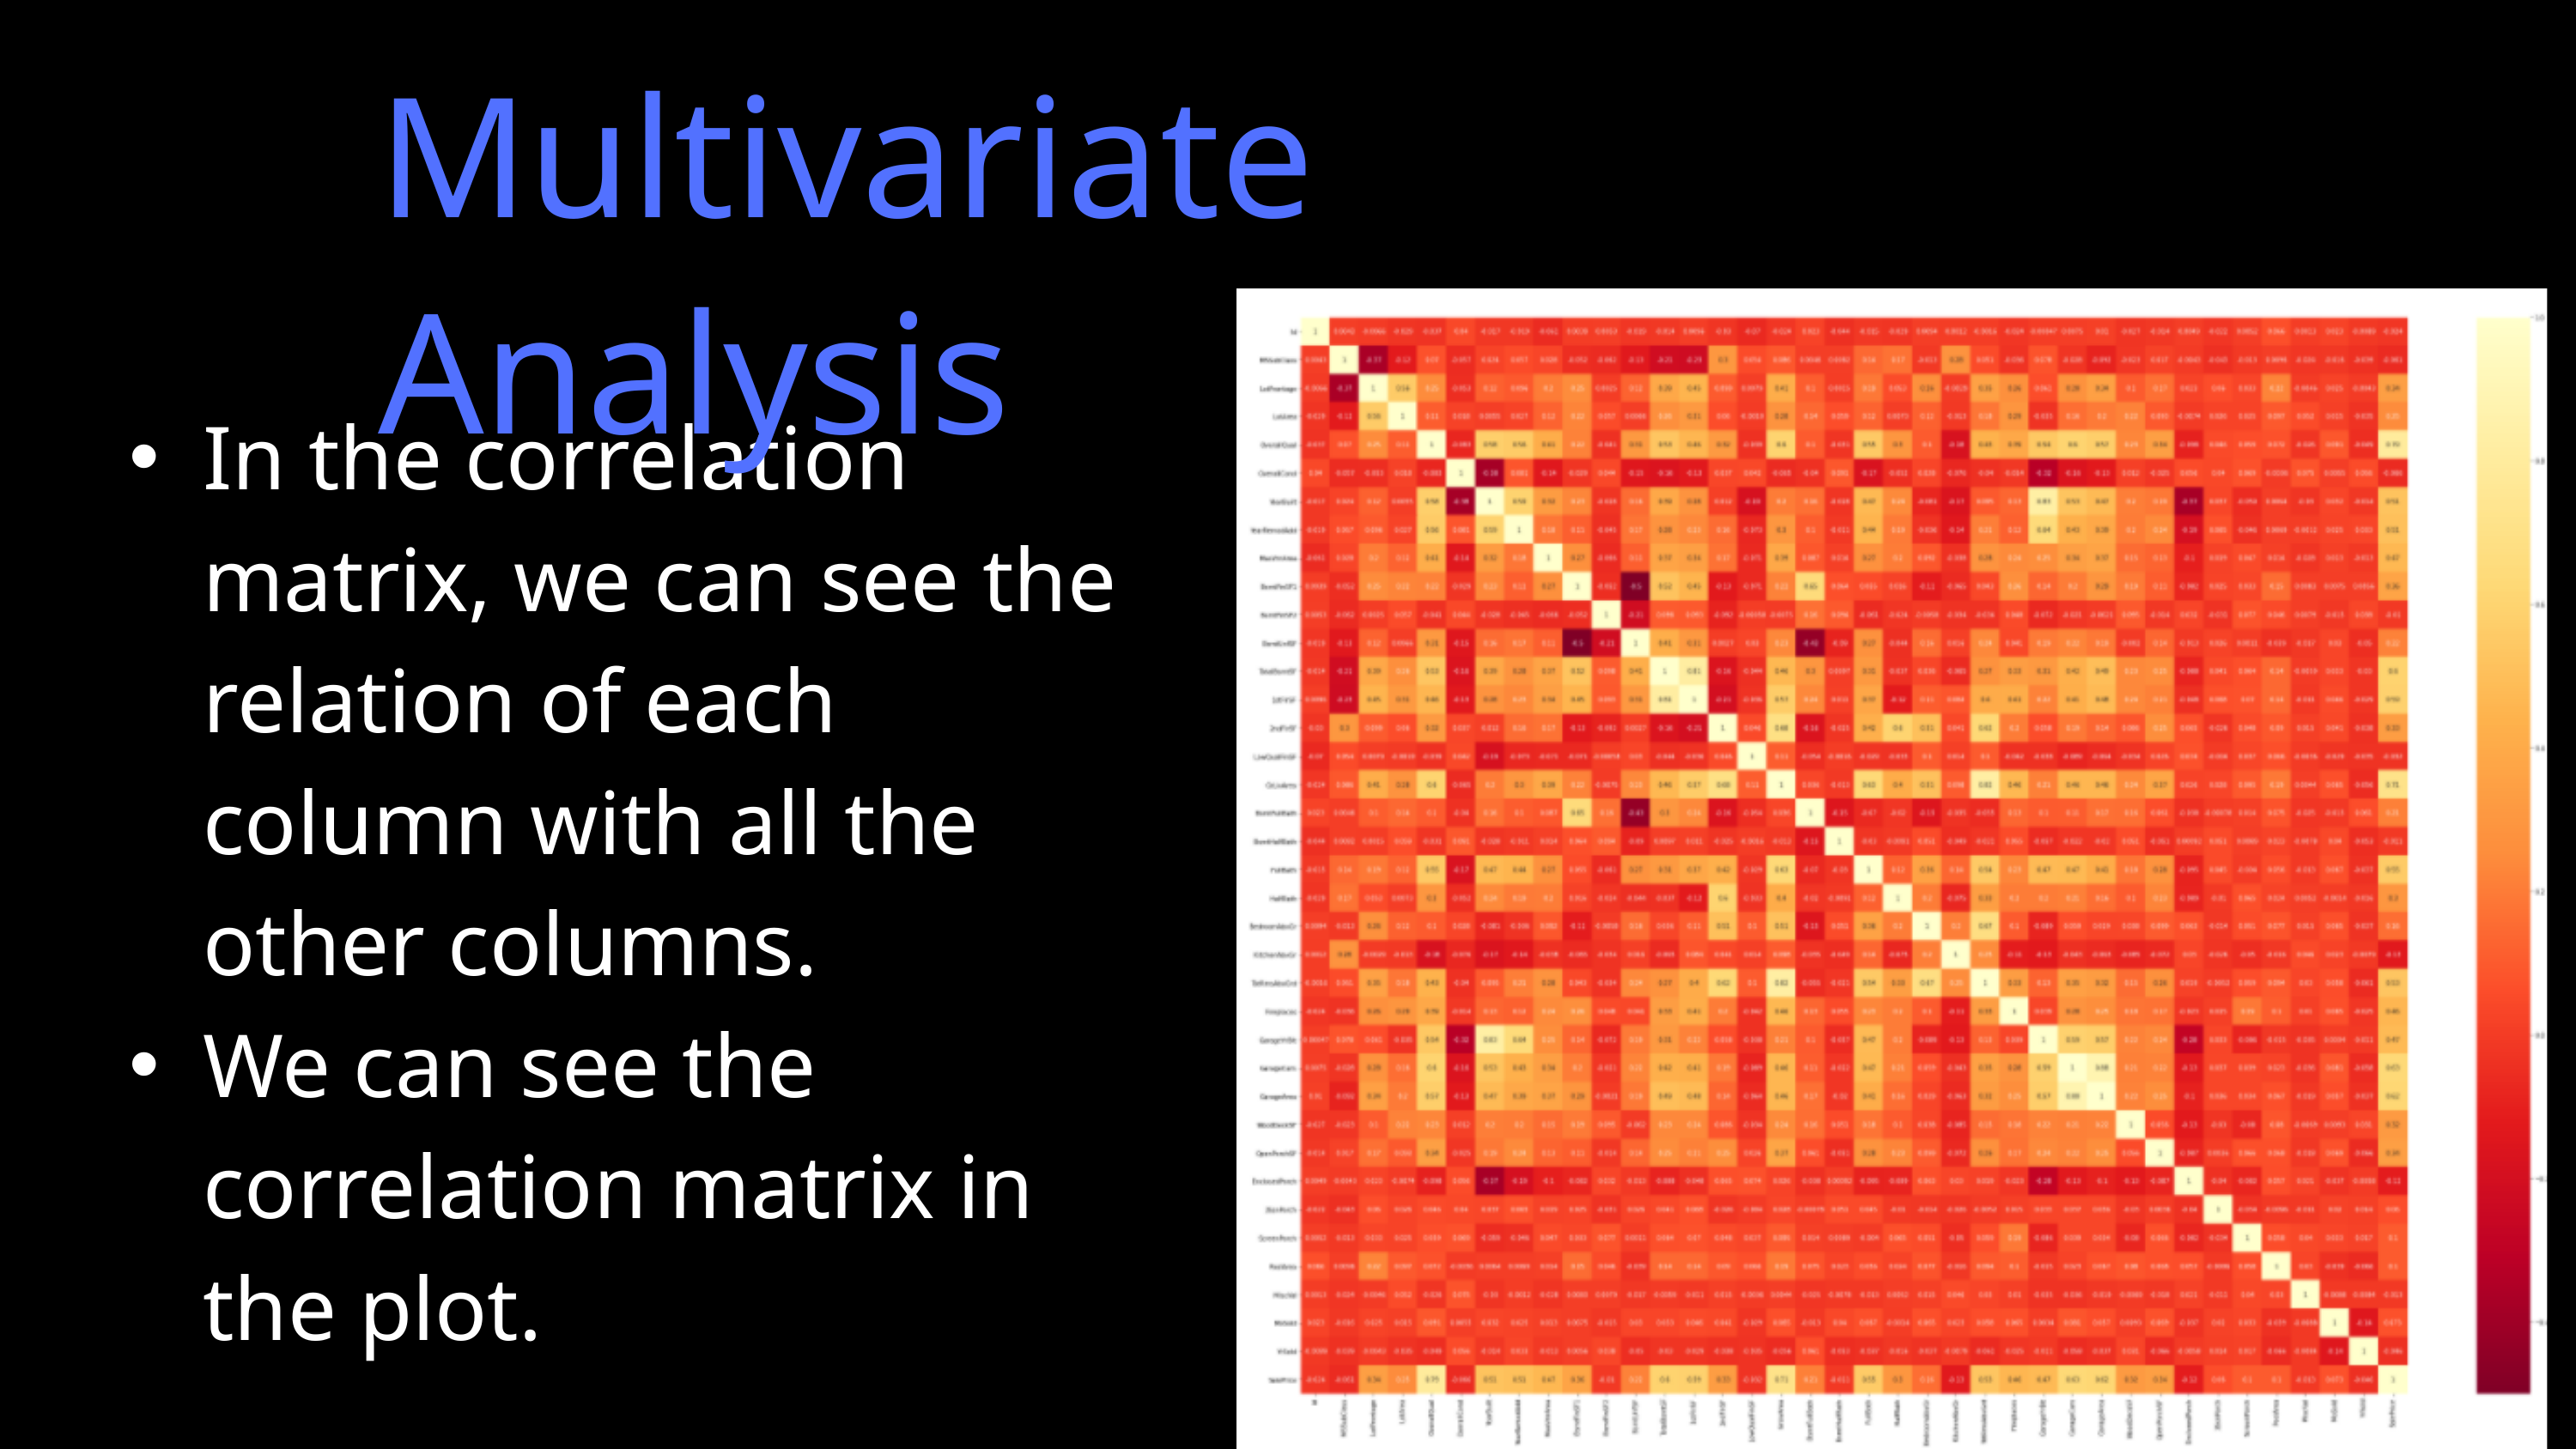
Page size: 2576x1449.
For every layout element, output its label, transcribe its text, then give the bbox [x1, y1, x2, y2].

picture [1236, 288, 2548, 1449]
text_box Multivariate Analysis [377, 34, 1949, 467]
text_box In the correlation matrix, we can see the relation of each column with all the other columns. We can see the correlation matrix in the plot. [55, 385, 1139, 1358]
